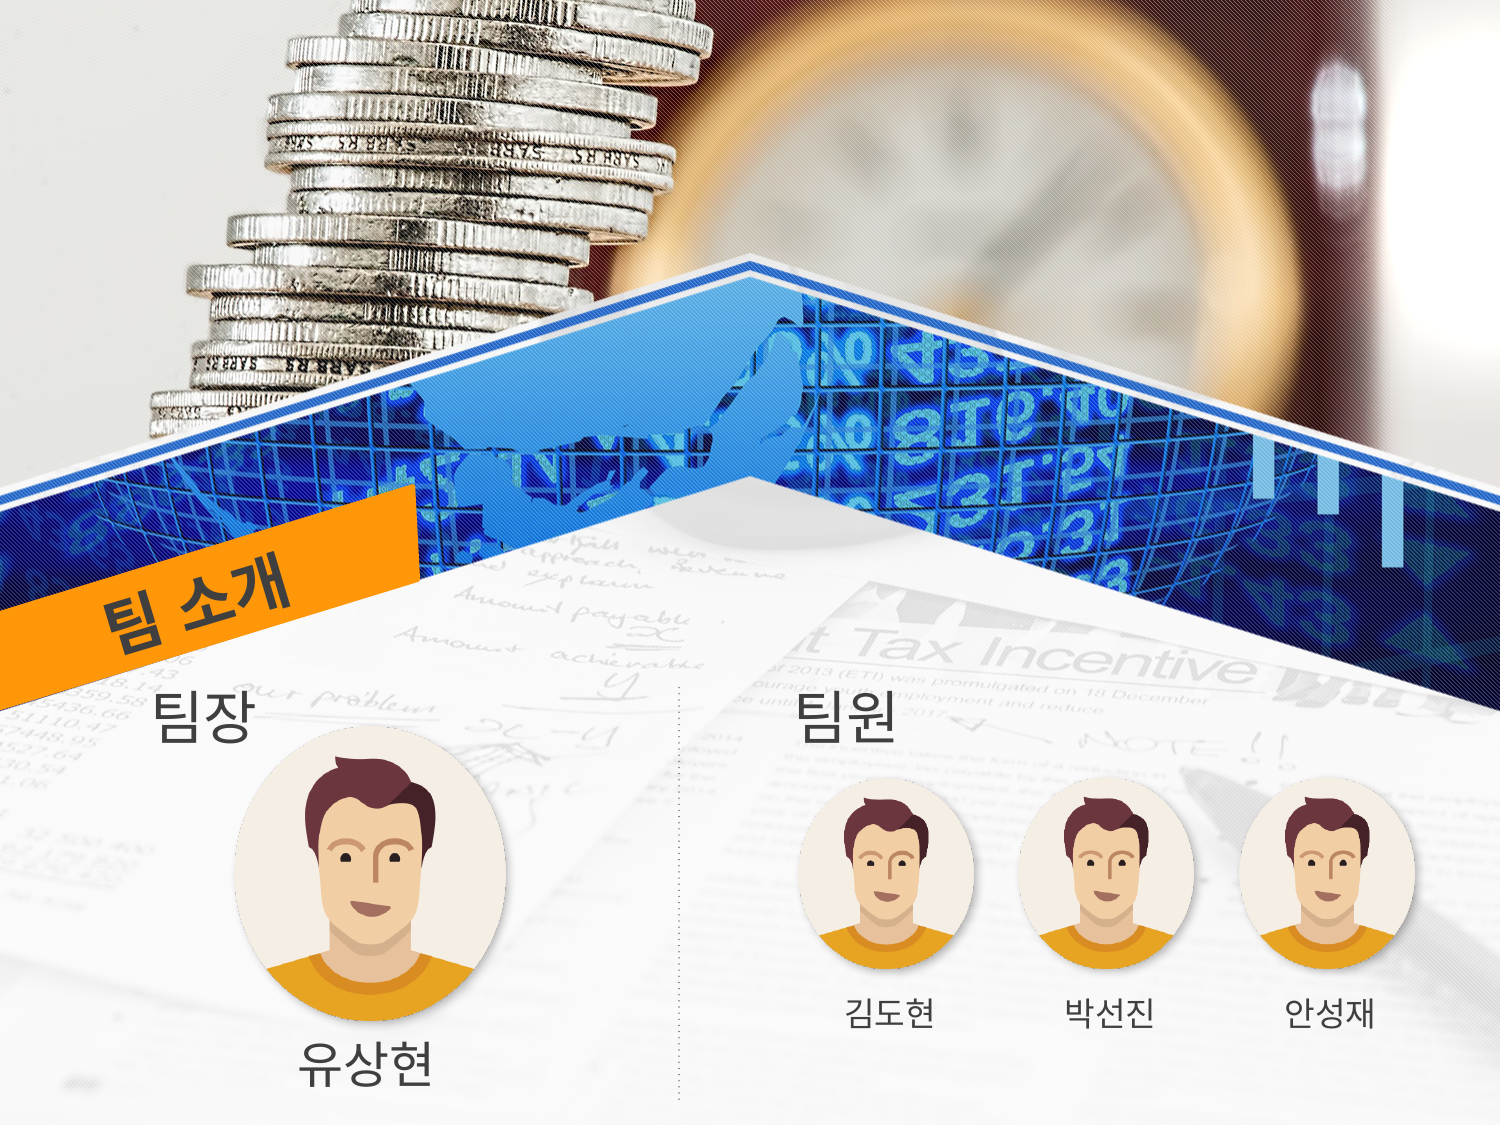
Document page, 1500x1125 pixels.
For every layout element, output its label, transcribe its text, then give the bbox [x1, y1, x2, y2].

text_box 박선진 [1049, 985, 1194, 1041]
text_box 유상현 [282, 1026, 529, 1102]
text_box 팀장 [135, 673, 275, 759]
text_box 김도현 [829, 985, 974, 1041]
text_box [0, 486, 414, 615]
text_box 팀 소개 [0, 479, 479, 710]
text_box 안성재 [1270, 985, 1415, 1041]
text_box 팀원 [778, 673, 918, 759]
picture [0, 0, 1500, 1125]
